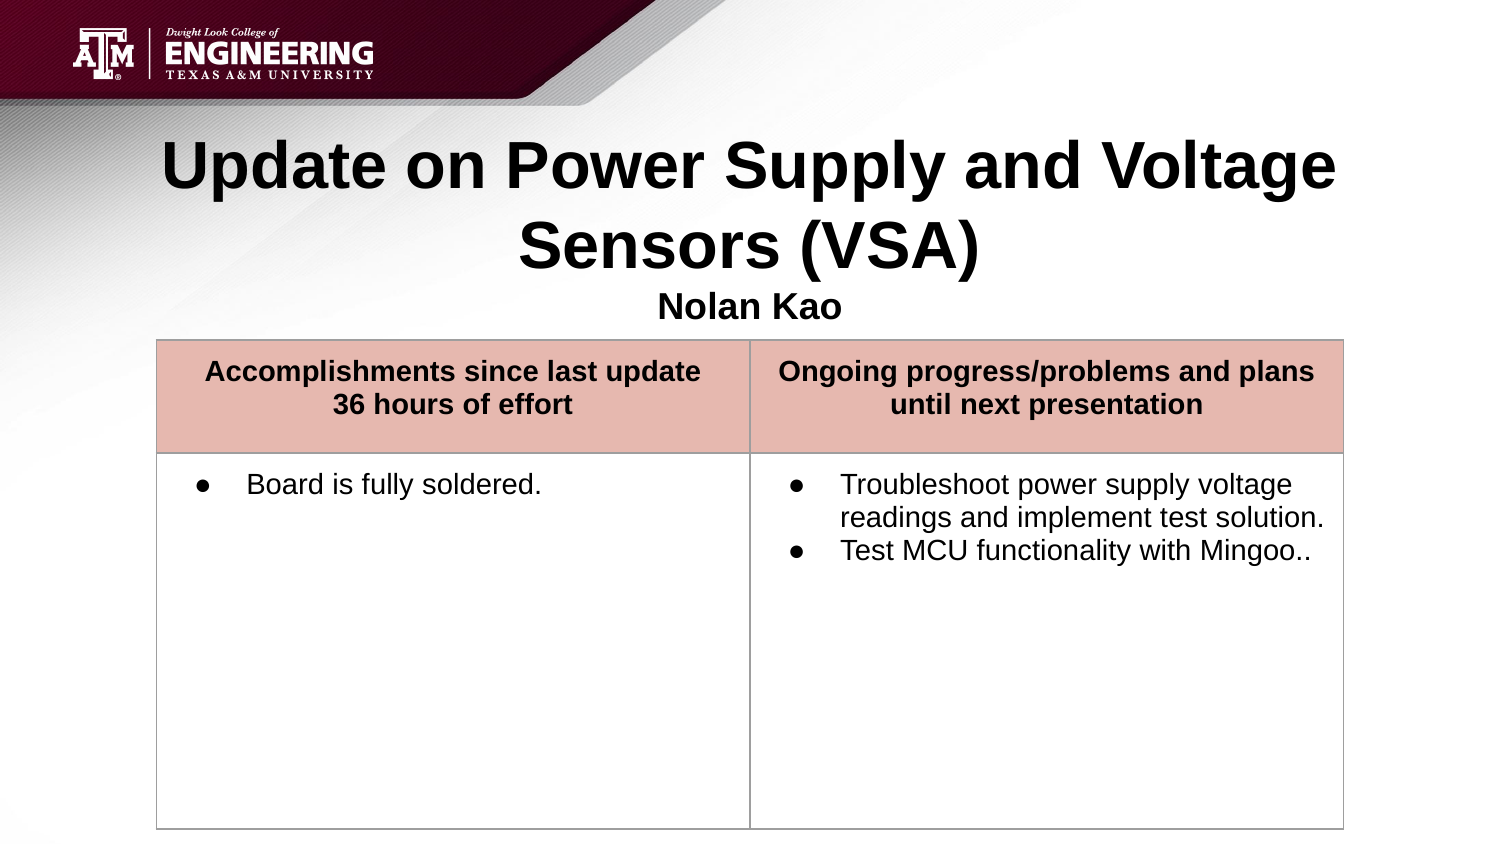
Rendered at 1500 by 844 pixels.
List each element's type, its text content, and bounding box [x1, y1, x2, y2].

picture [0, 0, 1500, 844]
title Update on Power Supply and Voltage Sensors (VSA) Nolan Kao [75, 133, 1425, 316]
table_cell Board is fully soldered. [157, 454, 749, 828]
table_header Accomplishments since last update 36 hours of effort [157, 341, 749, 452]
table_header Ongoing progress/problems and plans until next presentation [751, 341, 1343, 452]
table_cell Troubleshoot power supply voltage readings and implement test solution. Test MCU functionality with Mingoo.. [751, 454, 1343, 828]
